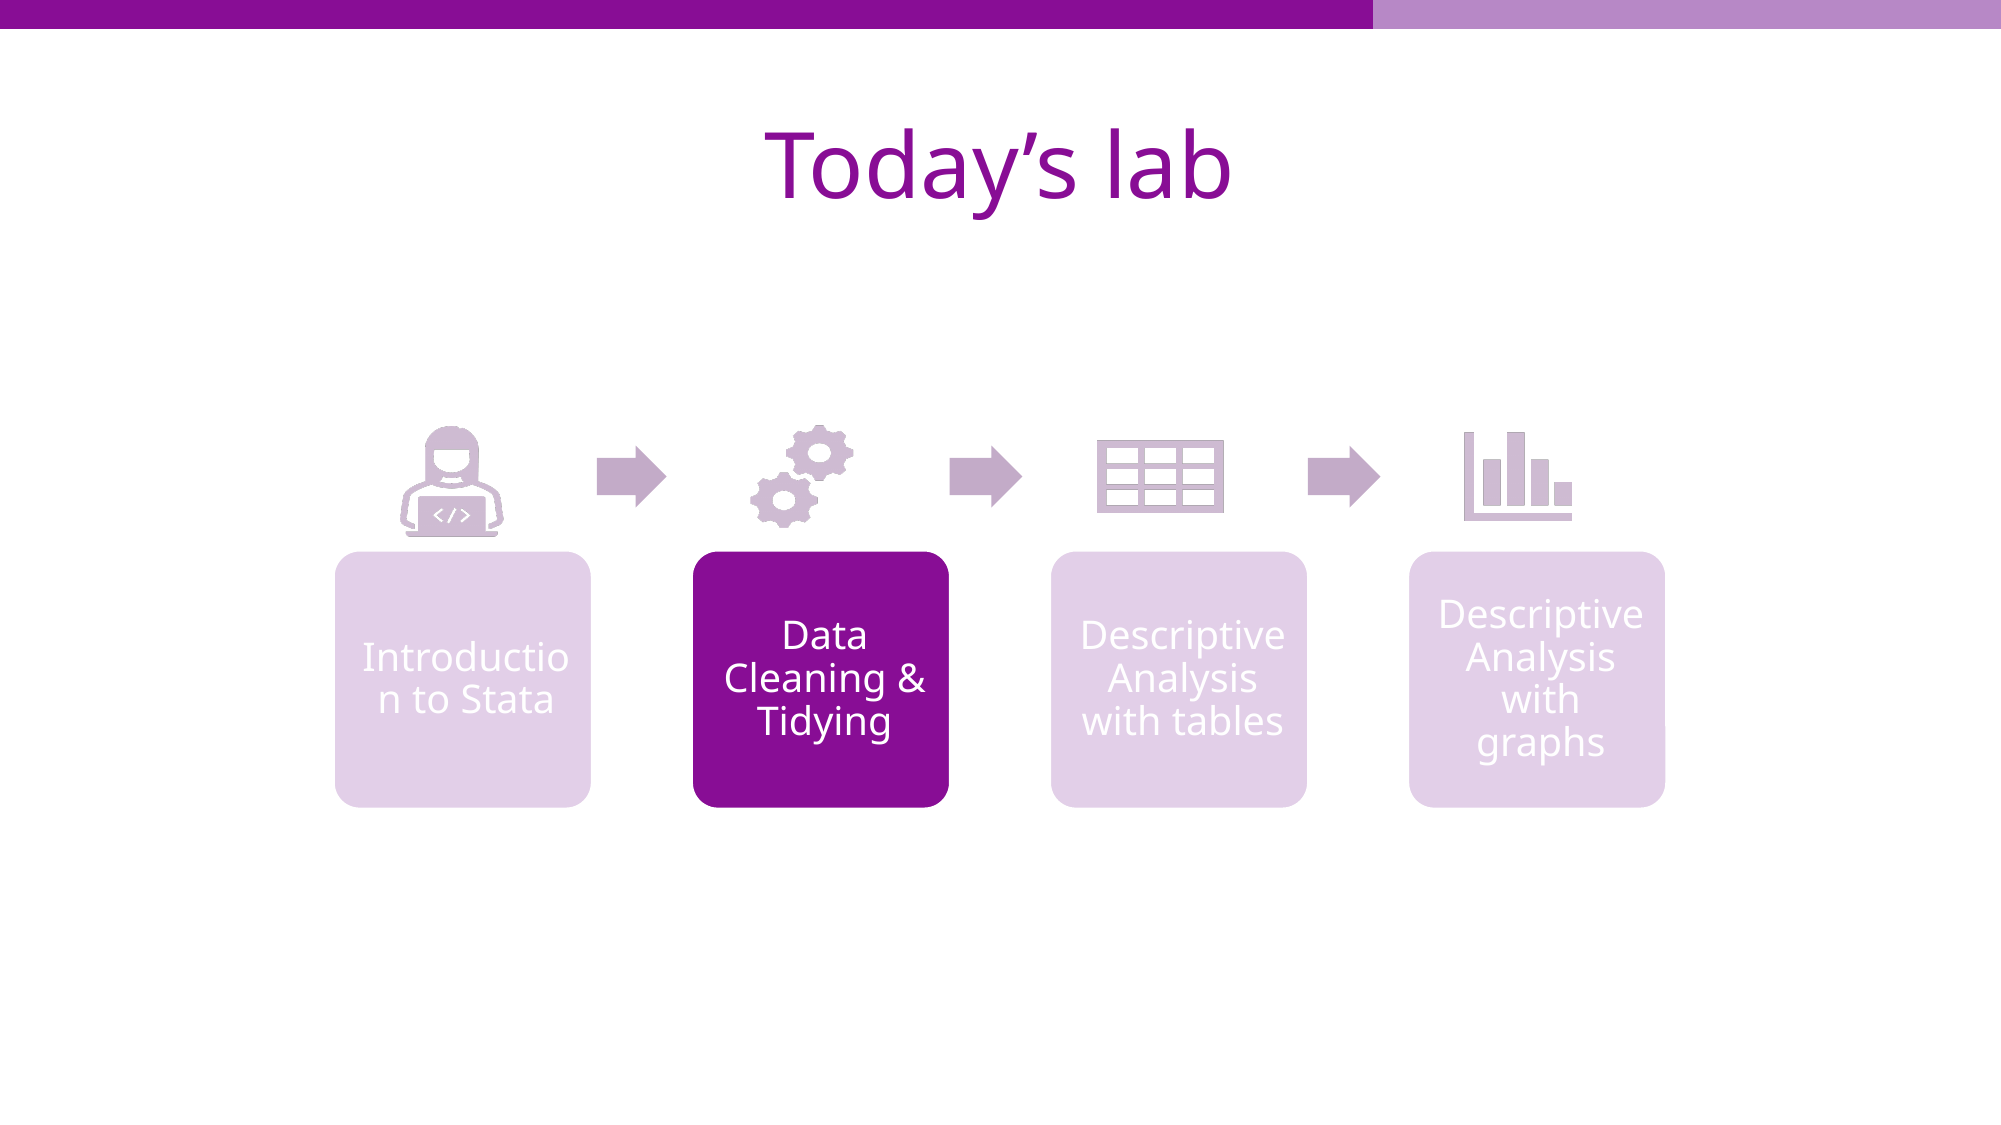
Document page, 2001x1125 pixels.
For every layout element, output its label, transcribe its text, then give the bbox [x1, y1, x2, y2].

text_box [333, 191, 1667, 1081]
title Today’s lab [137, 59, 1863, 278]
